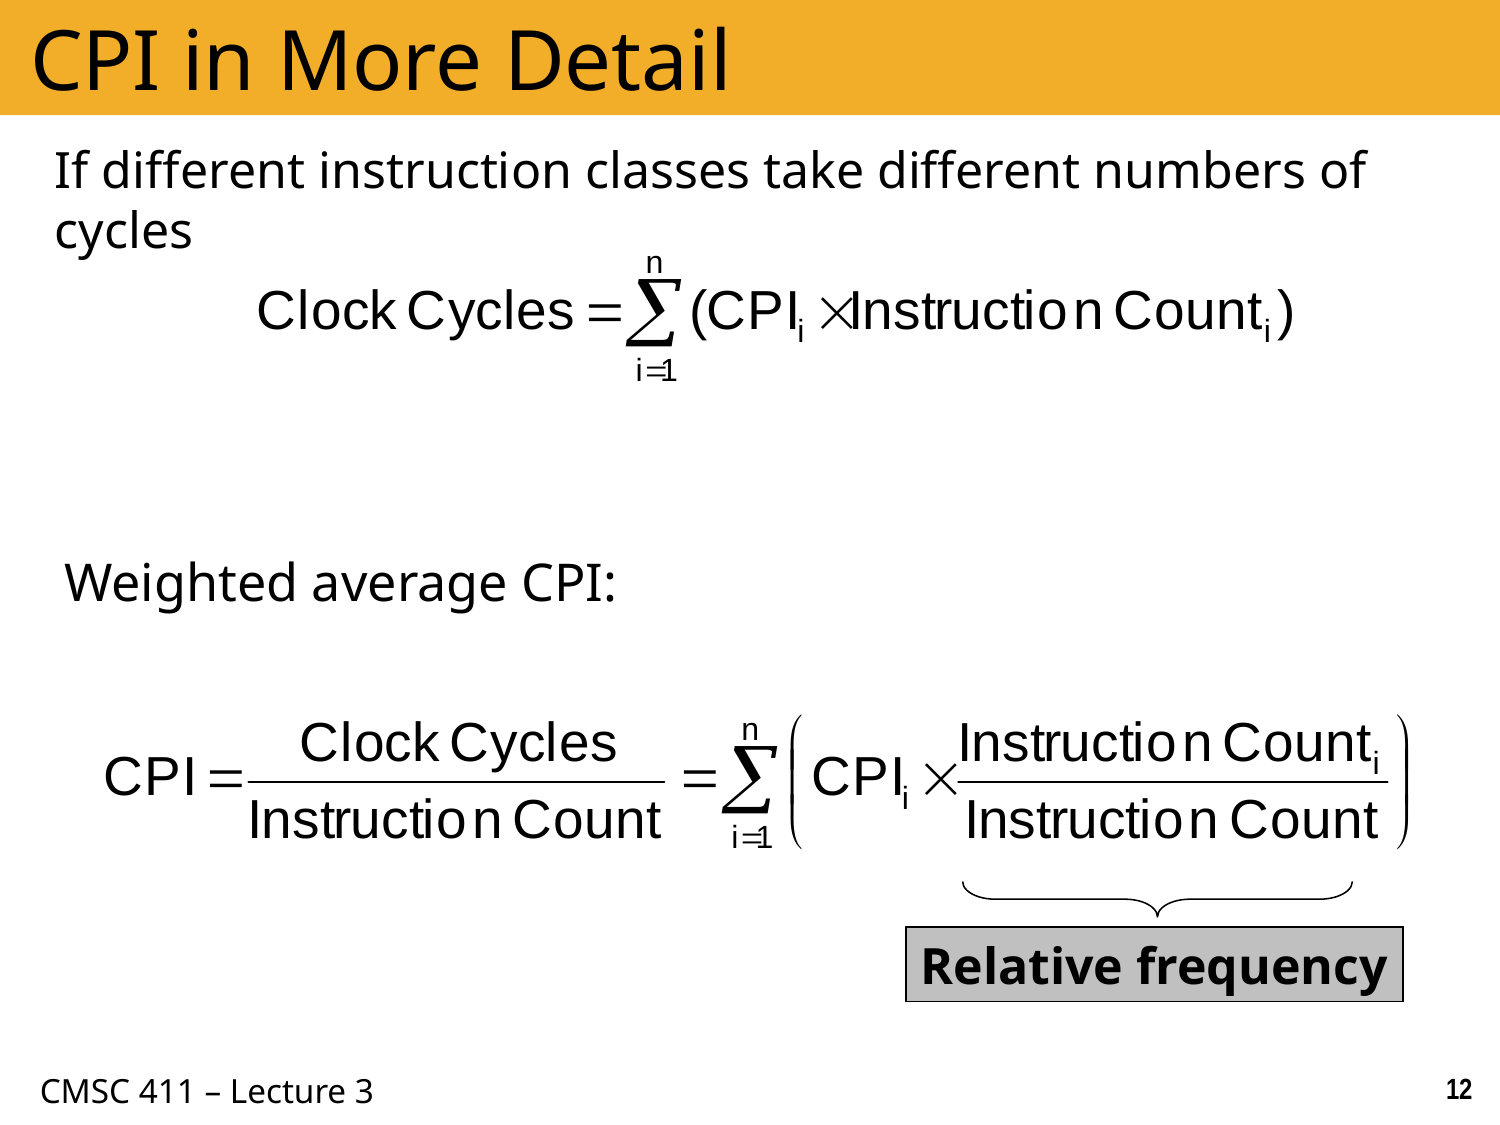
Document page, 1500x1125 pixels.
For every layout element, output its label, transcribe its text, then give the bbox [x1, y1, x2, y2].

list If different instruction classes take different numbers of cycles Weighted average CPI: [24, 115, 1463, 1051]
text_box Relative frequency [905, 926, 1403, 1002]
text_box [962, 881, 1353, 917]
slide_number 12 [1424, 1062, 1488, 1113]
title CPI in More Detail [0, 0, 1500, 116]
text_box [96, 703, 1427, 861]
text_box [249, 237, 1305, 394]
